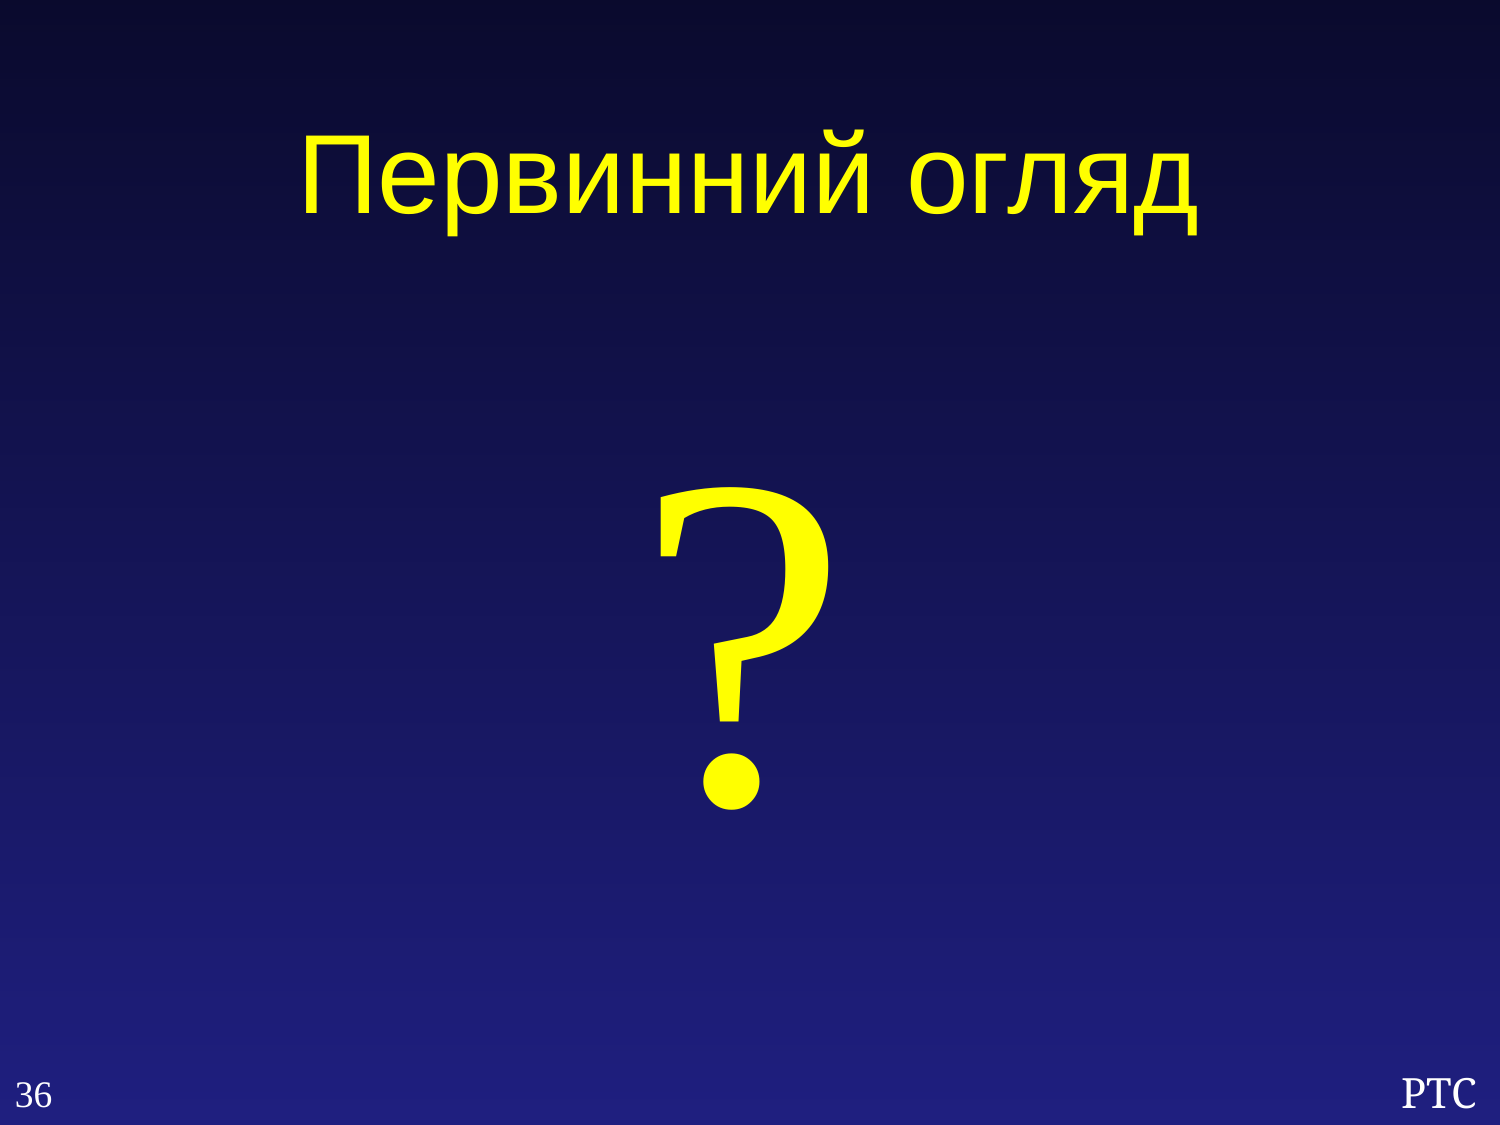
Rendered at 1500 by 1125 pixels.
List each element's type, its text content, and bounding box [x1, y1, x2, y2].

text_box Первинний огляд [111, 75, 1387, 263]
text_box 36 [0, 1061, 68, 1123]
text_box ? [622, 319, 864, 907]
